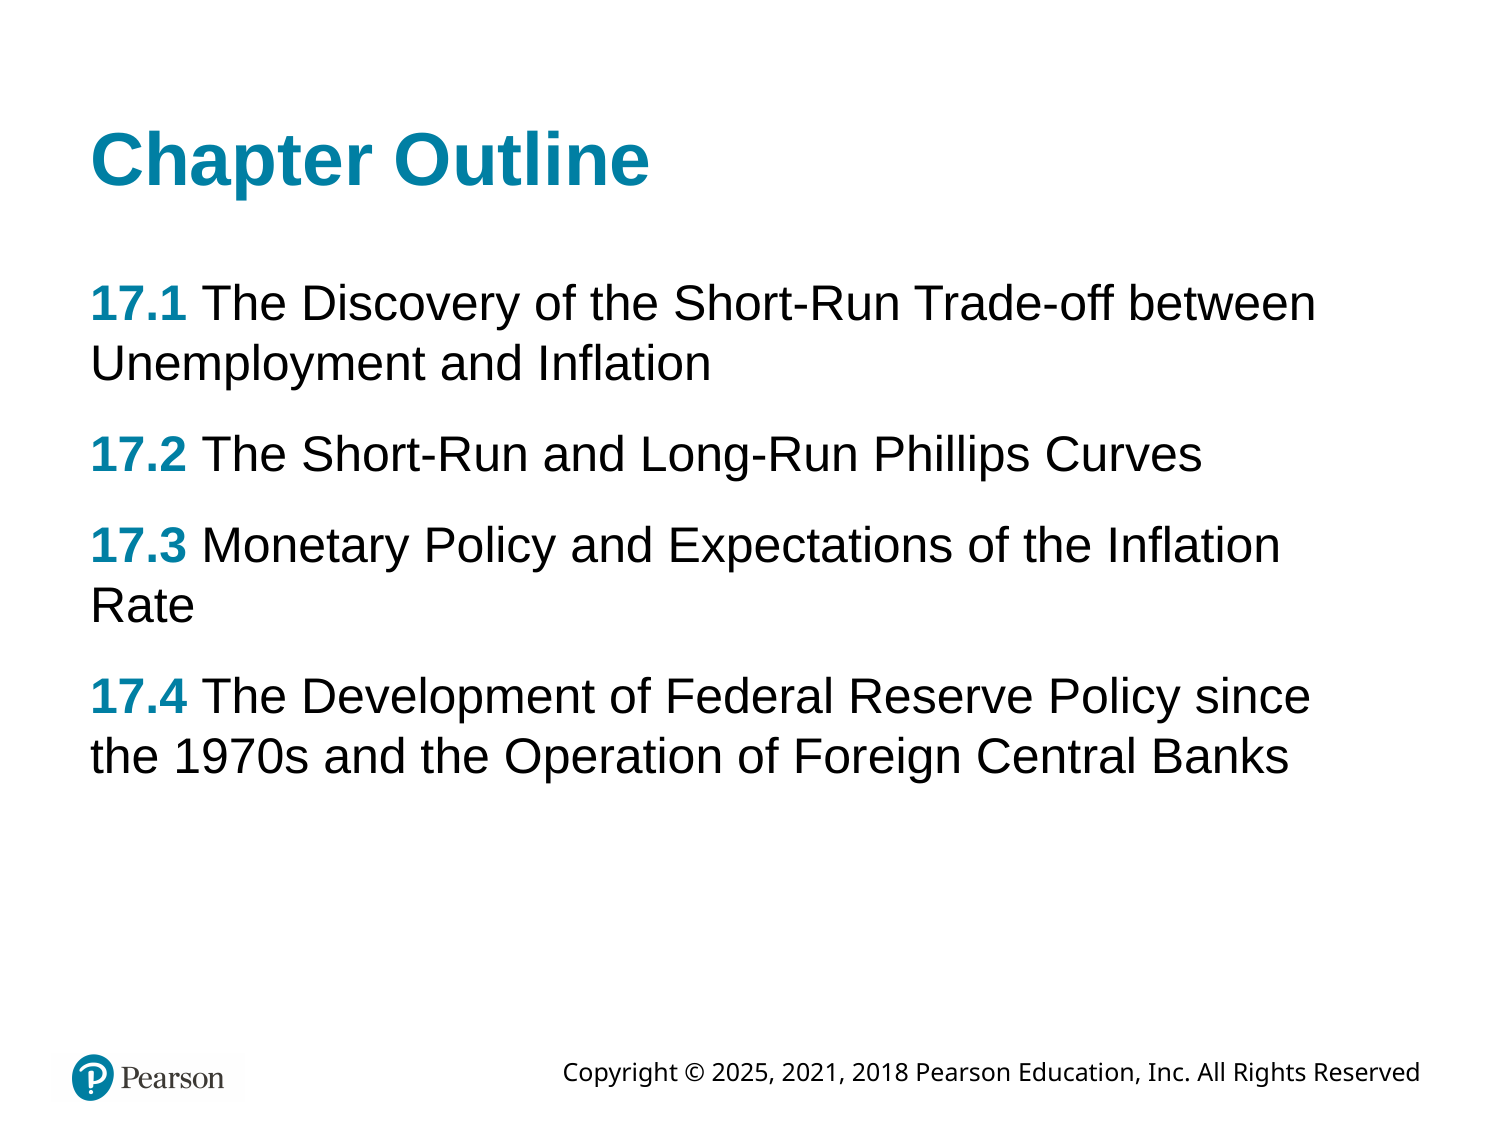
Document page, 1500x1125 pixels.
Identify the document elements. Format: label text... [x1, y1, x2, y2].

list 17.1 The Discovery of the Short-Run Trade-off between Unemployment and Inflation 17.2 The Short-Run and Long-Run Phillips Curves 17.3 Monetary Policy and Expectations of the Inflation Rate 17.4 The Development of Federal Reserve Policy since the 1970s and the Operation of Foreign Central Banks [75, 255, 1402, 893]
title Chapter Outline [75, 35, 1425, 216]
picture [51, 1053, 245, 1102]
